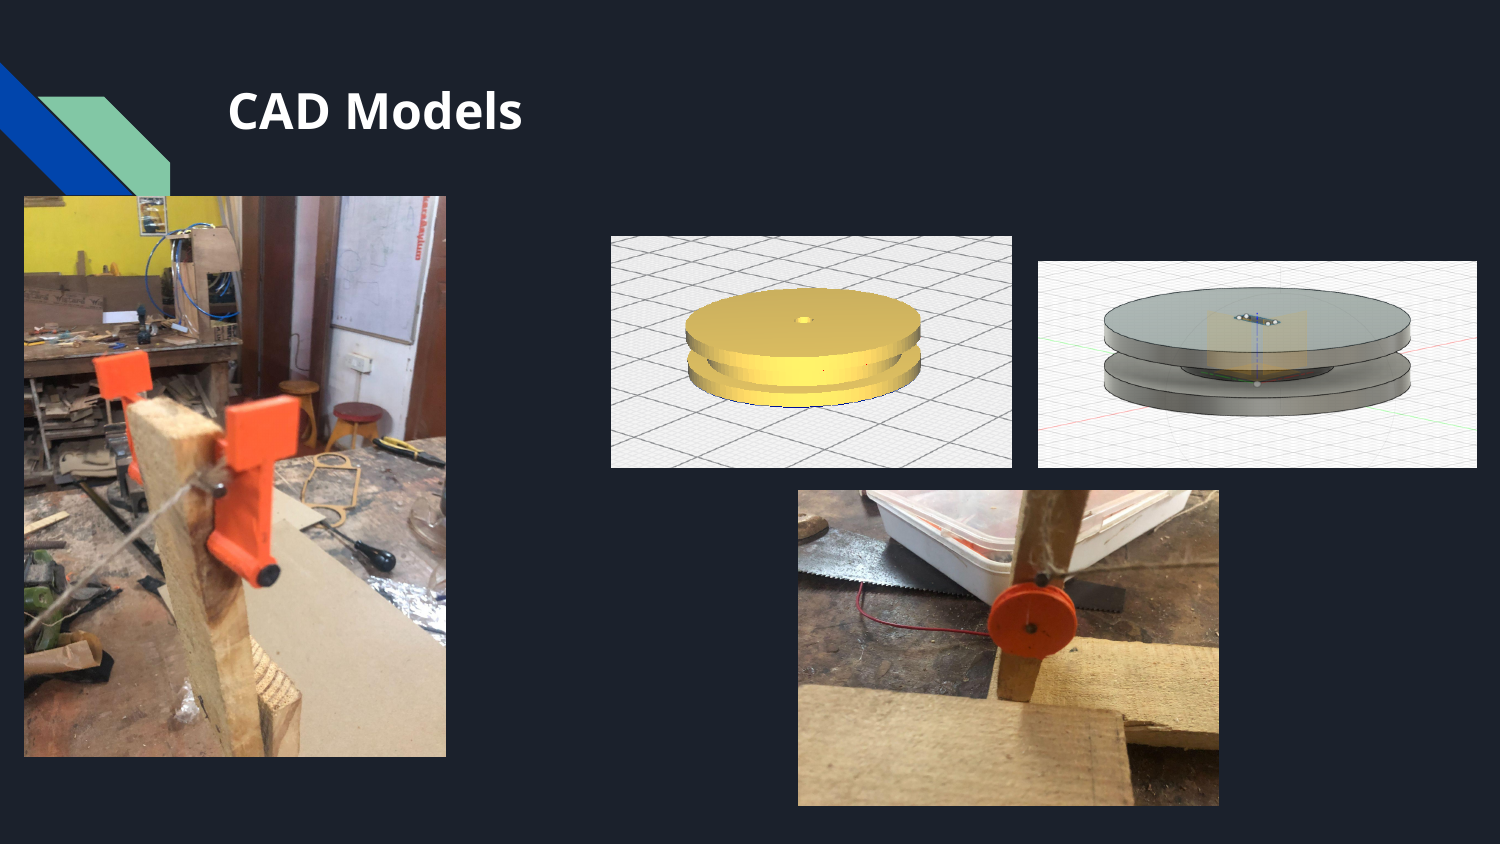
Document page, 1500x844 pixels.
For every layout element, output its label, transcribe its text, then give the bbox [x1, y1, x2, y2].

picture [610, 236, 1012, 468]
title CAD Models [212, 64, 634, 172]
picture [1038, 260, 1478, 468]
picture [24, 195, 446, 757]
picture [798, 490, 1220, 807]
